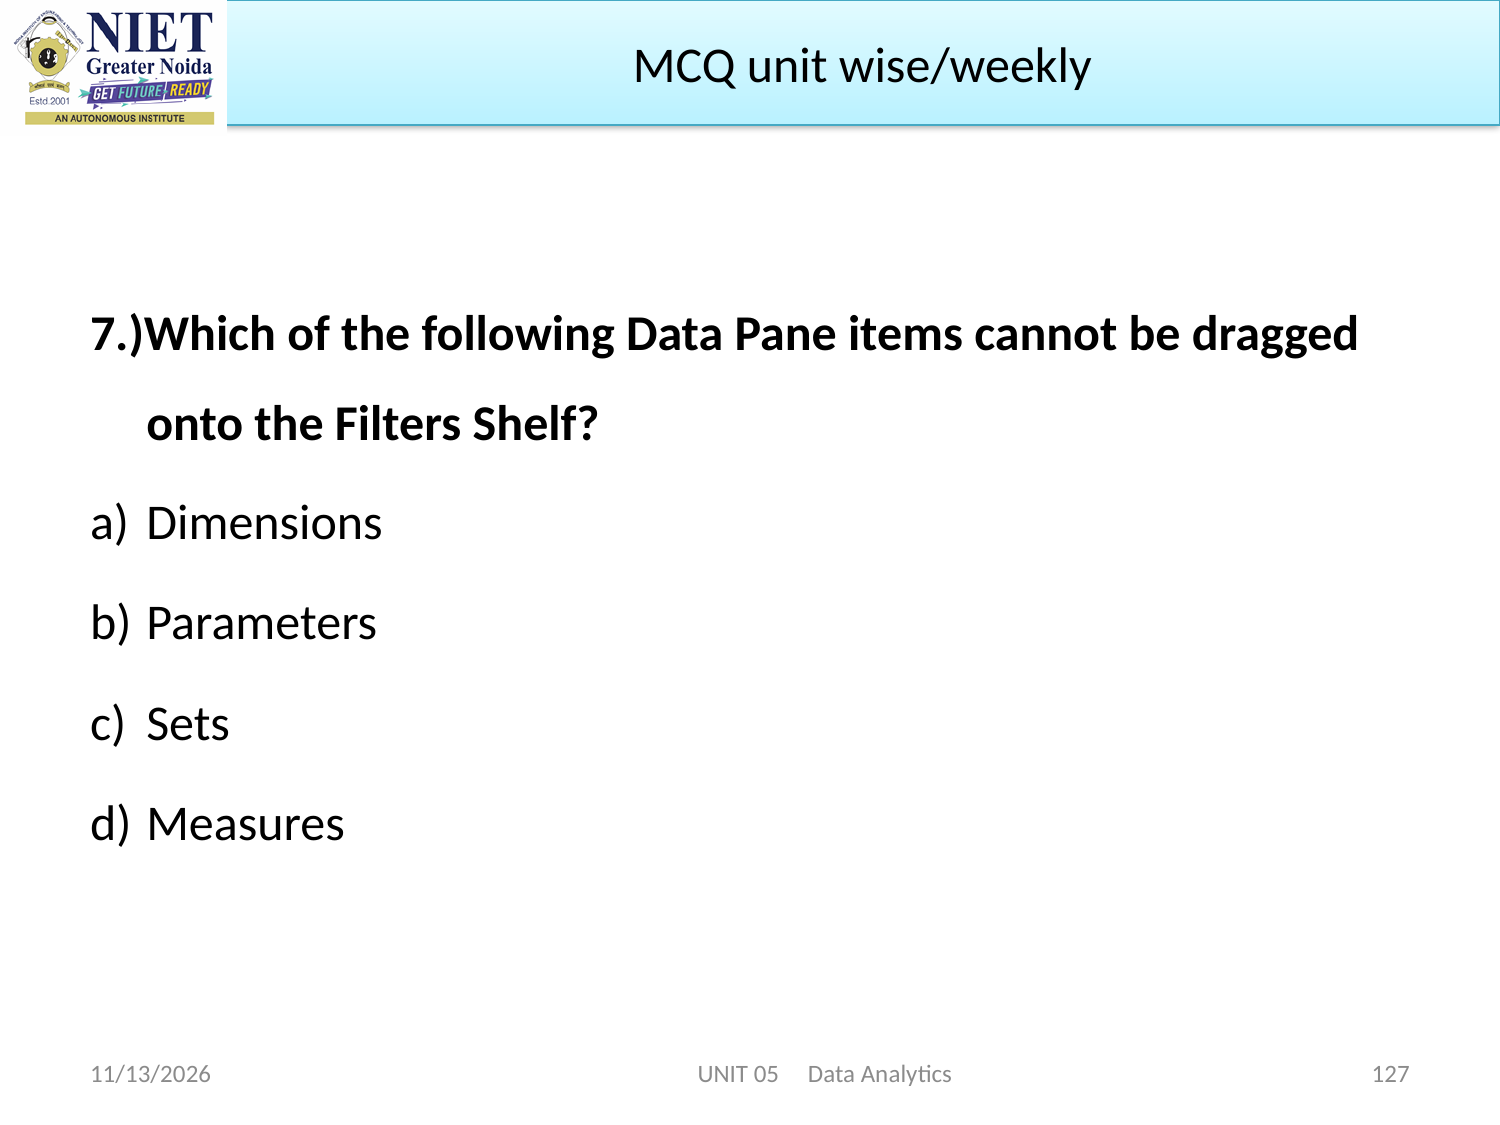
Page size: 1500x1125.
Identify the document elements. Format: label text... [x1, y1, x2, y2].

list 7.)Which of the following Data Pane items cannot be dragged onto the Filters Shelf? Dimensions Parameters Sets Measures [75, 262, 1425, 1005]
text_box MCQ unit wise/weekly [230, 0, 1500, 125]
slide_number 127 [1138, 1042, 1425, 1103]
footer UNIT 05 Data Analytics [512, 1042, 1138, 1103]
picture [0, 0, 227, 137]
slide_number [75, 1042, 425, 1103]
